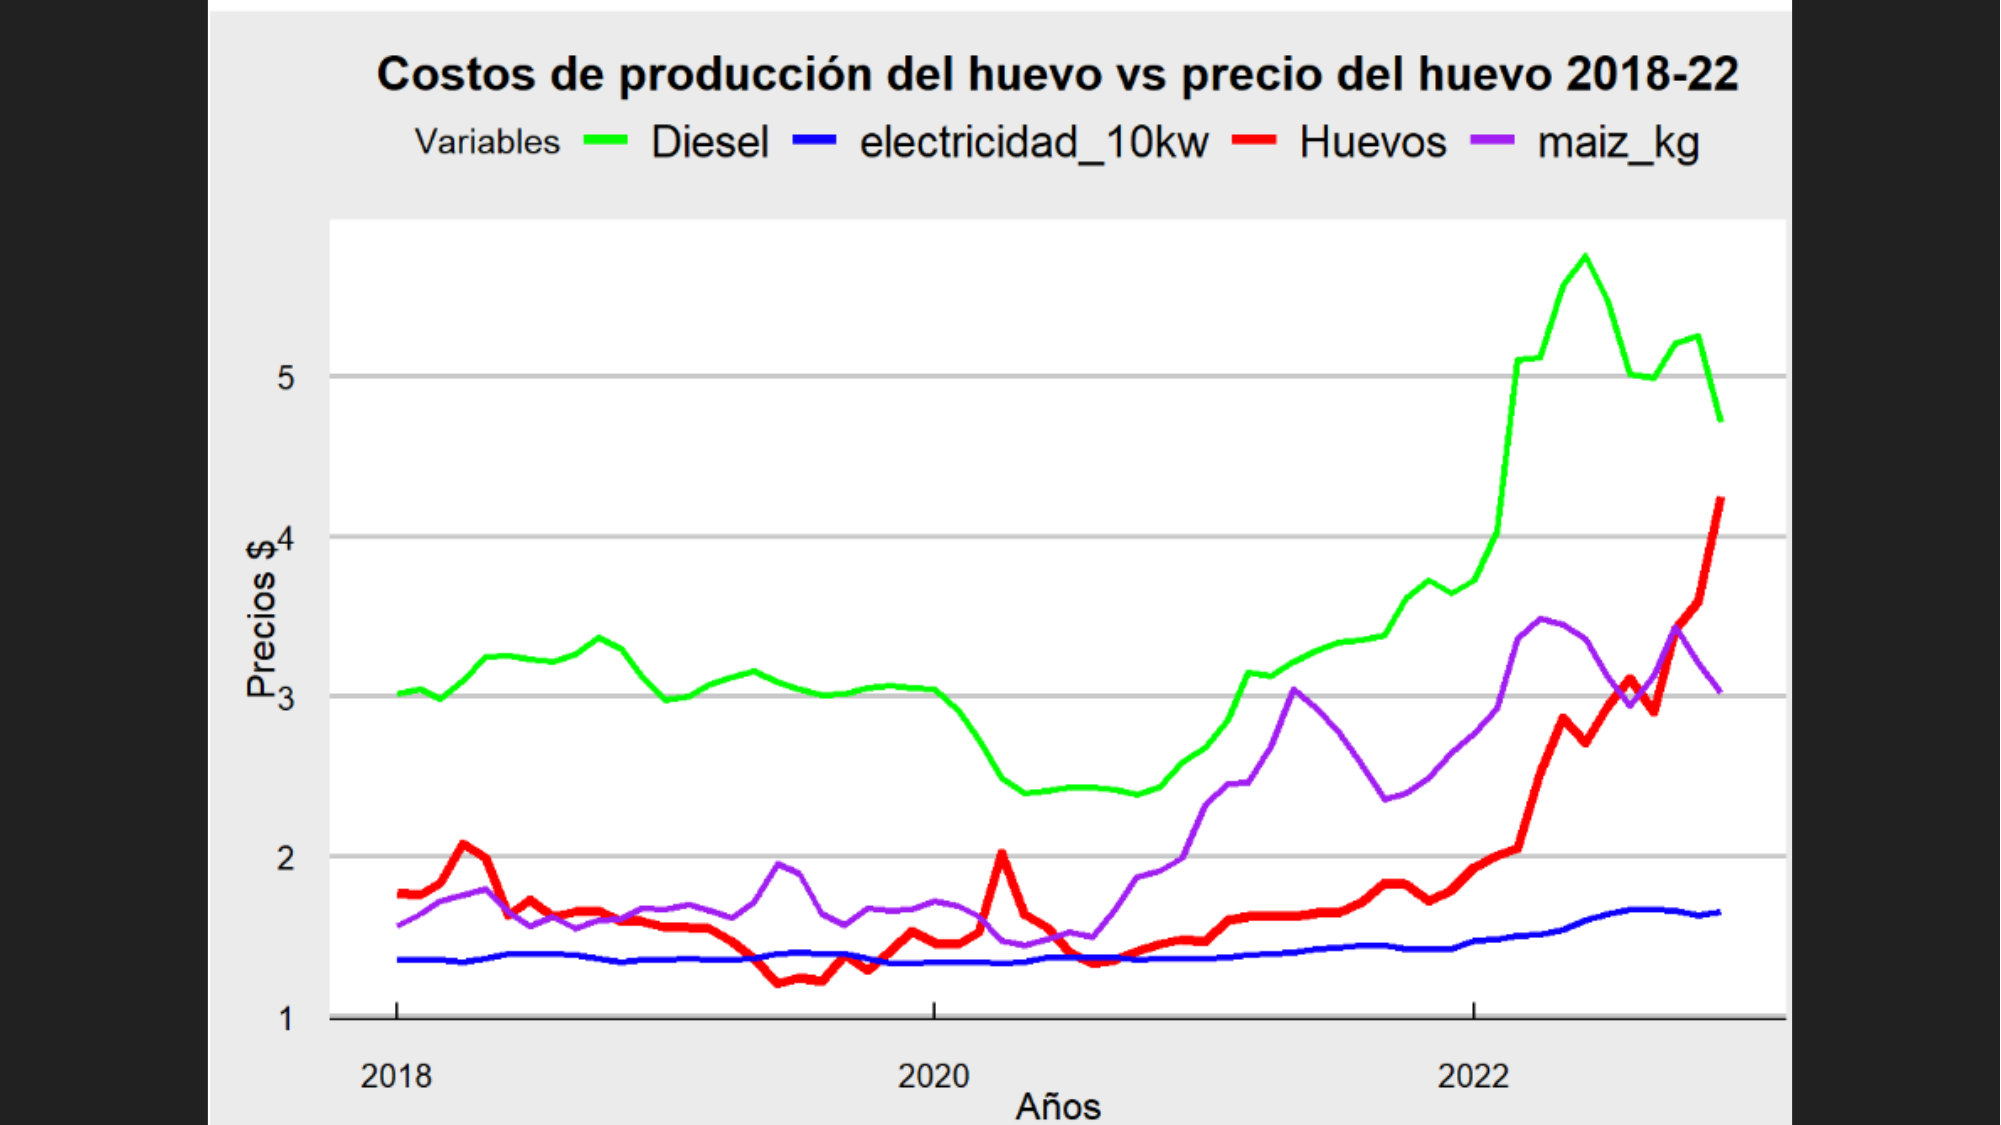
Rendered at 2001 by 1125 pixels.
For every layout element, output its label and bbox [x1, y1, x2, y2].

picture [207, 0, 1793, 1125]
